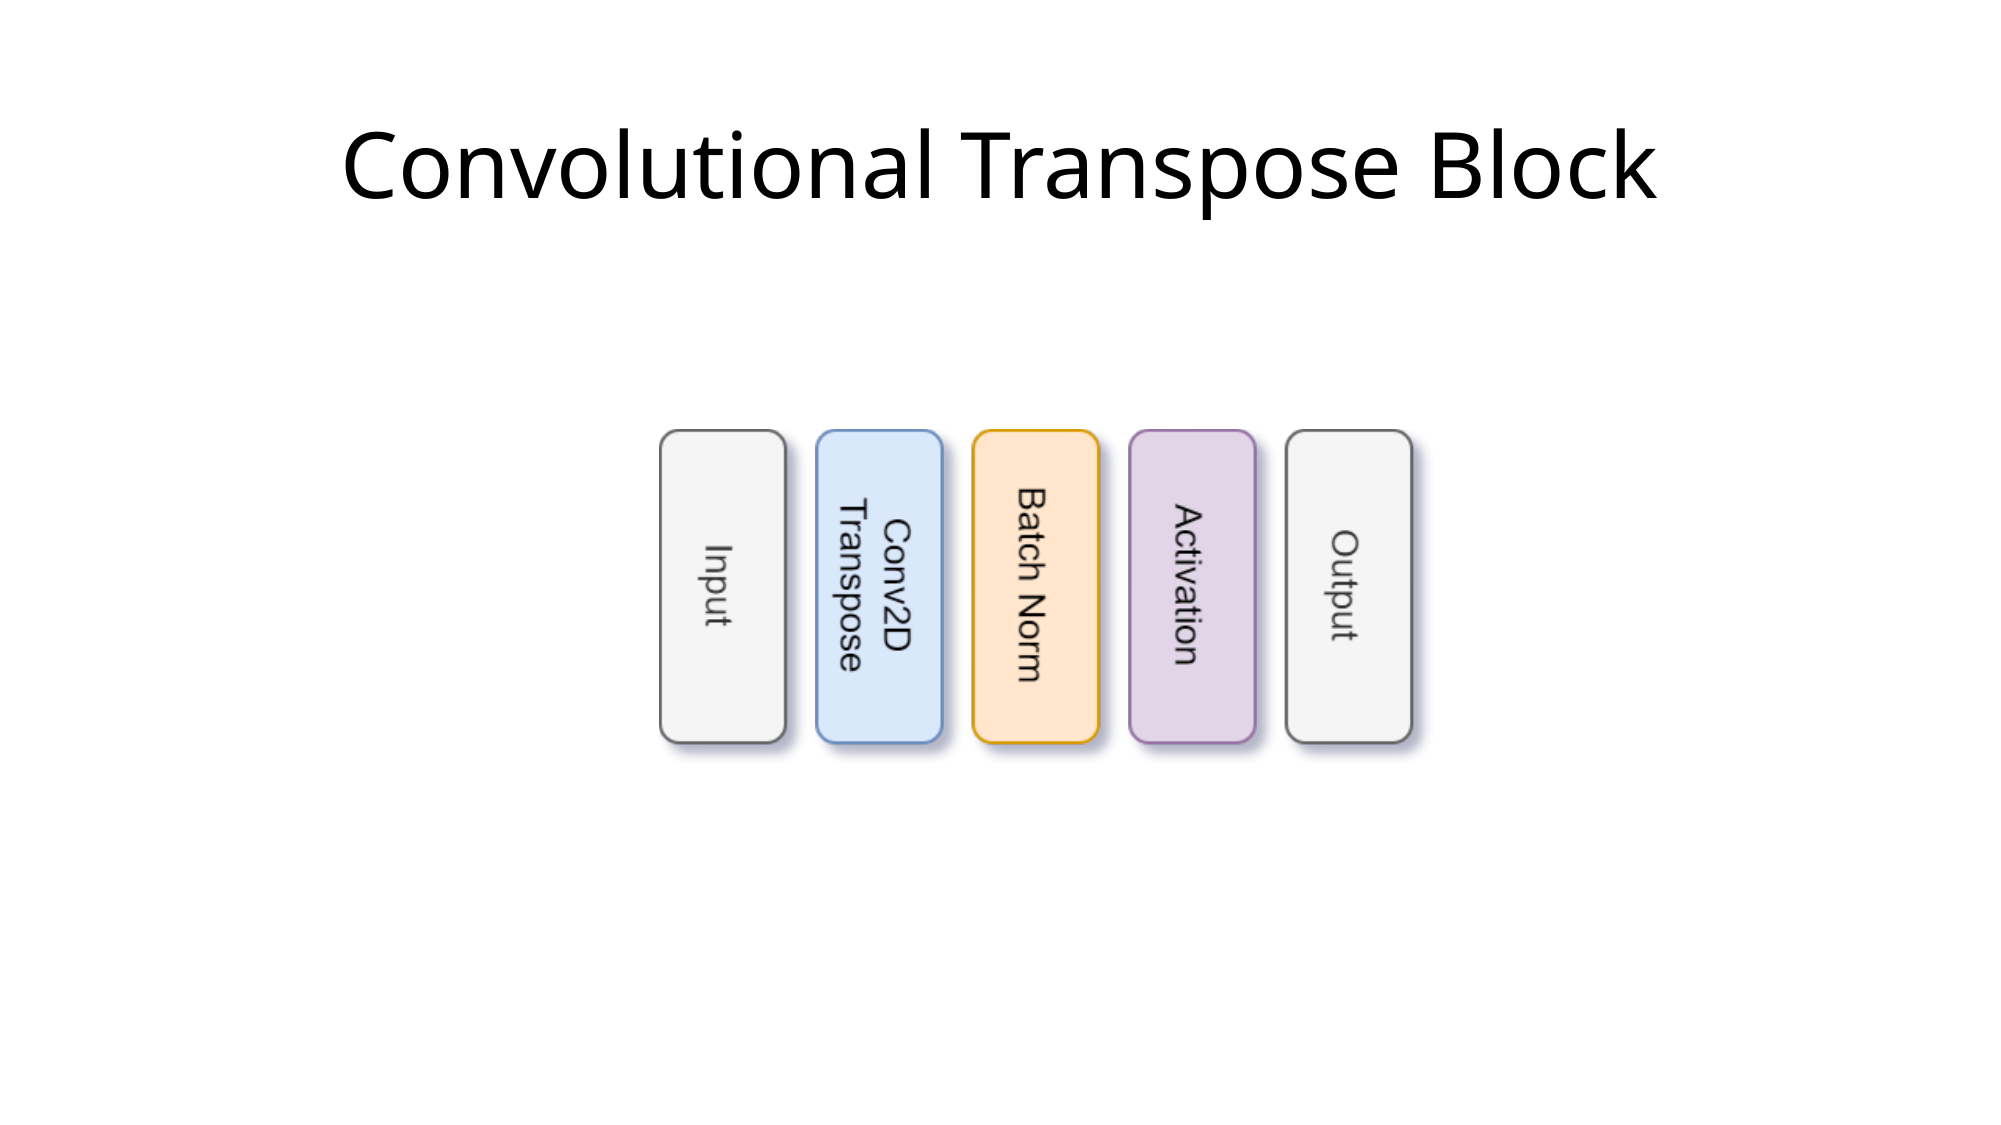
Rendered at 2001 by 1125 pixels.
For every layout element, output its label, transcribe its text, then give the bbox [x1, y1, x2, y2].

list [659, 429, 1448, 780]
title Convolutional Transpose Block [137, 59, 1863, 278]
